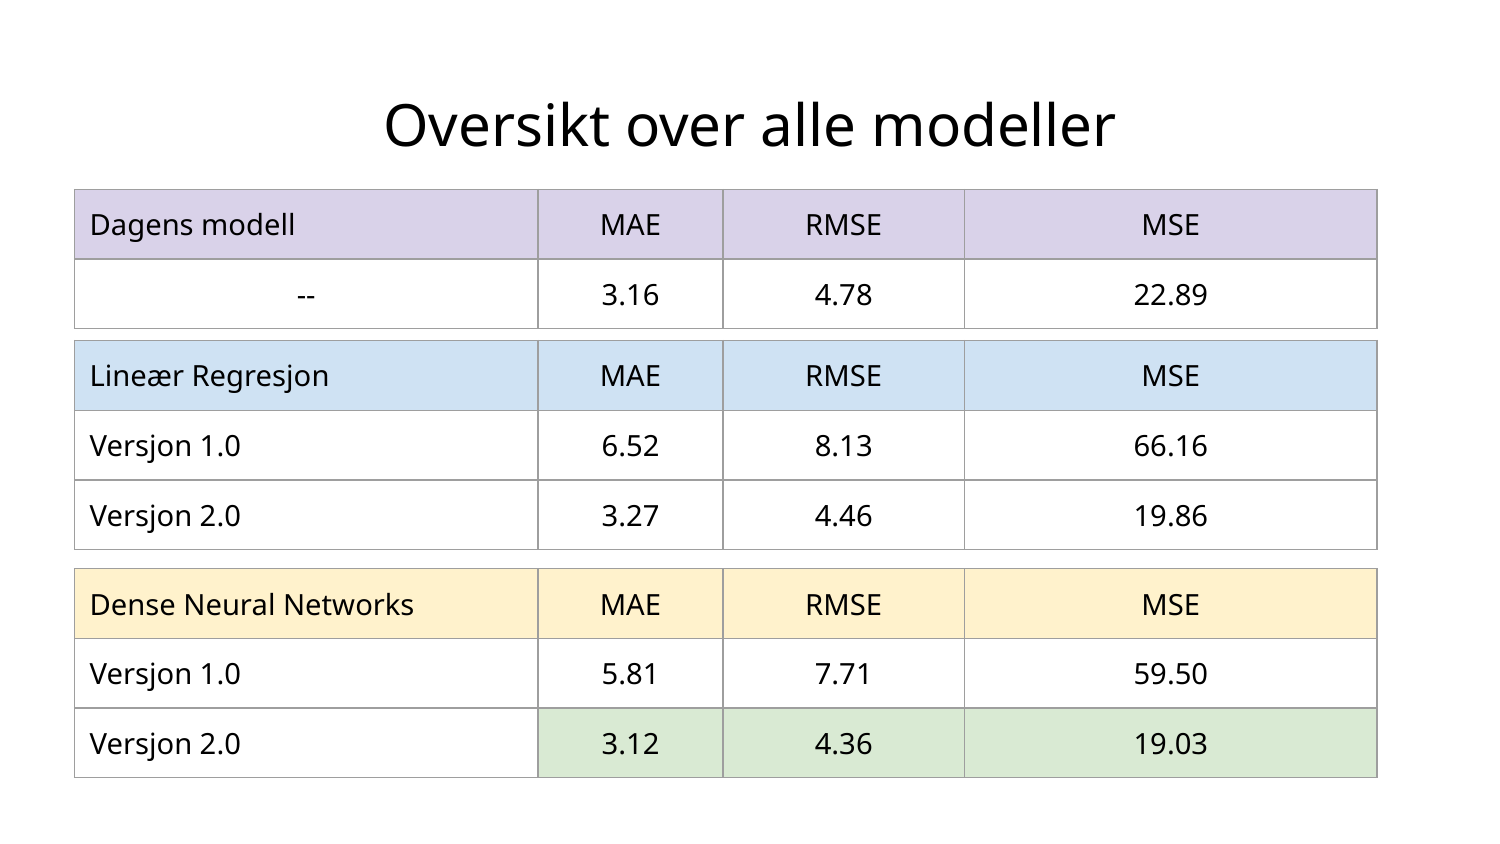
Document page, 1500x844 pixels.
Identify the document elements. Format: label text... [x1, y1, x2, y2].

table_header Dagens modell [75, 190, 537, 258]
table_cell 4.78 [724, 260, 964, 328]
table_header MSE [965, 341, 1376, 410]
table_cell 4.46 [724, 481, 964, 549]
table_cell Versjon 2.0 [75, 709, 537, 777]
table_header MSE [965, 190, 1376, 258]
table_cell 6.52 [539, 411, 722, 479]
table_cell 3.27 [539, 481, 722, 549]
table_cell 22.89 [965, 260, 1376, 328]
table_header MAE [539, 190, 722, 258]
table_header Dense Neural Networks [75, 569, 537, 638]
table_cell Versjon 2.0 [75, 481, 537, 549]
table_cell 7.71 [724, 639, 964, 707]
table_header MAE [539, 341, 722, 410]
table_header Lineær Regresjon [75, 341, 537, 410]
table_header MAE [539, 569, 722, 638]
table_cell 8.13 [724, 411, 964, 479]
table_header RMSE [724, 569, 964, 638]
table_cell 19.03 [965, 709, 1376, 777]
table_cell Versjon 1.0 [75, 639, 537, 707]
title Oversikt over alle modeller [51, 72, 1449, 167]
table_header RMSE [724, 341, 964, 410]
table_cell 3.16 [539, 260, 722, 328]
table_header RMSE [724, 190, 964, 258]
table_cell 5.81 [539, 639, 722, 707]
table_cell 66.16 [965, 411, 1376, 479]
table_header MSE [965, 569, 1376, 638]
table_cell -- [75, 260, 537, 328]
table_cell 59.50 [965, 639, 1376, 707]
table_cell Versjon 1.0 [75, 411, 537, 479]
table_cell 3.12 [539, 709, 722, 777]
table_cell 19.86 [965, 481, 1376, 549]
table_cell 4.36 [724, 709, 964, 777]
